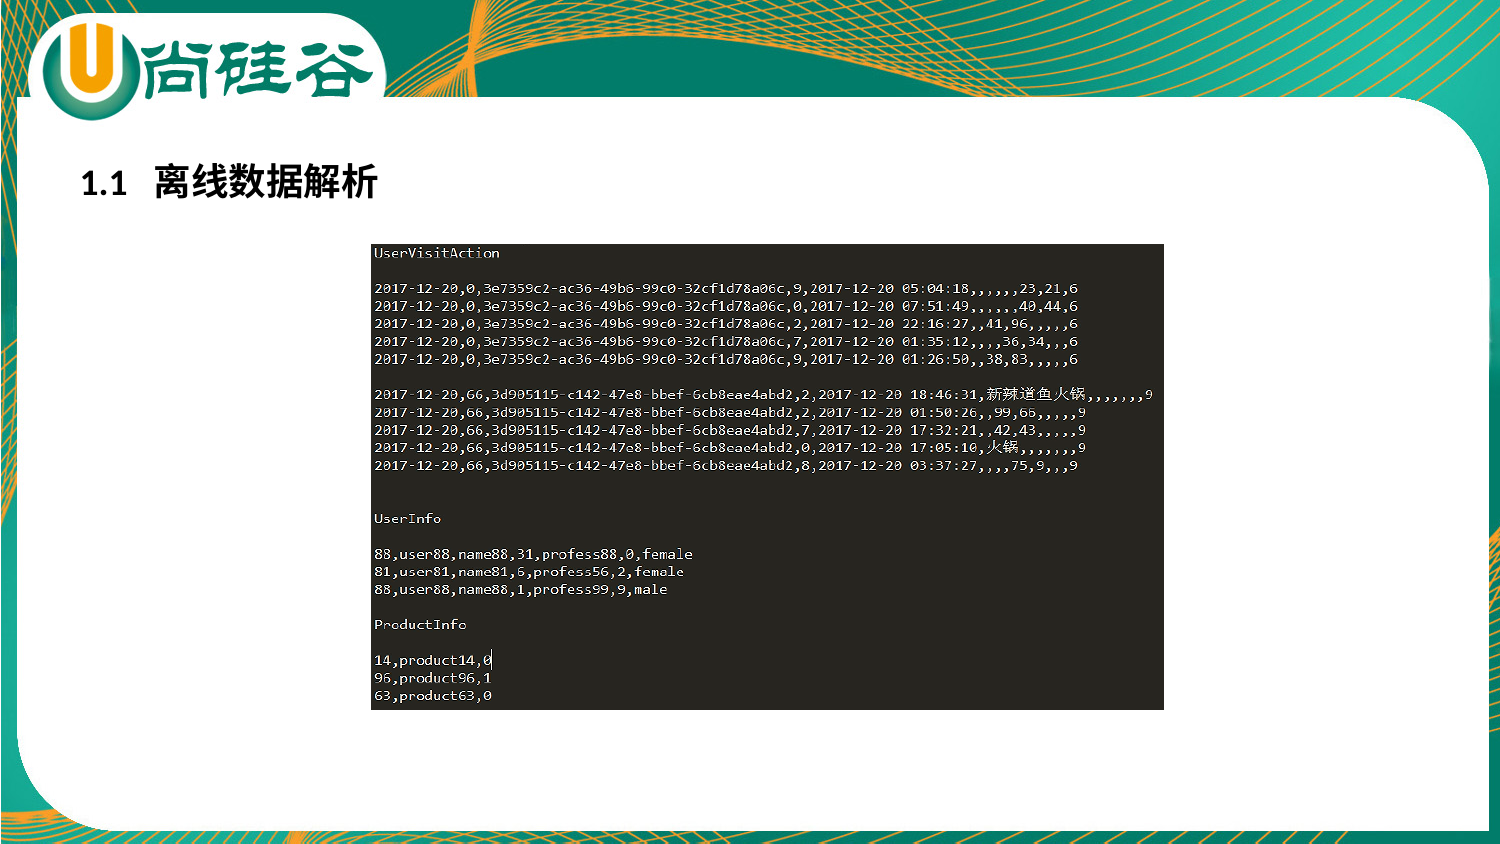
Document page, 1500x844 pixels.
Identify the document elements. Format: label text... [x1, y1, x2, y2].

picture [0, 0, 1500, 844]
text_box 1.1 离线数据解析 [64, 150, 656, 210]
